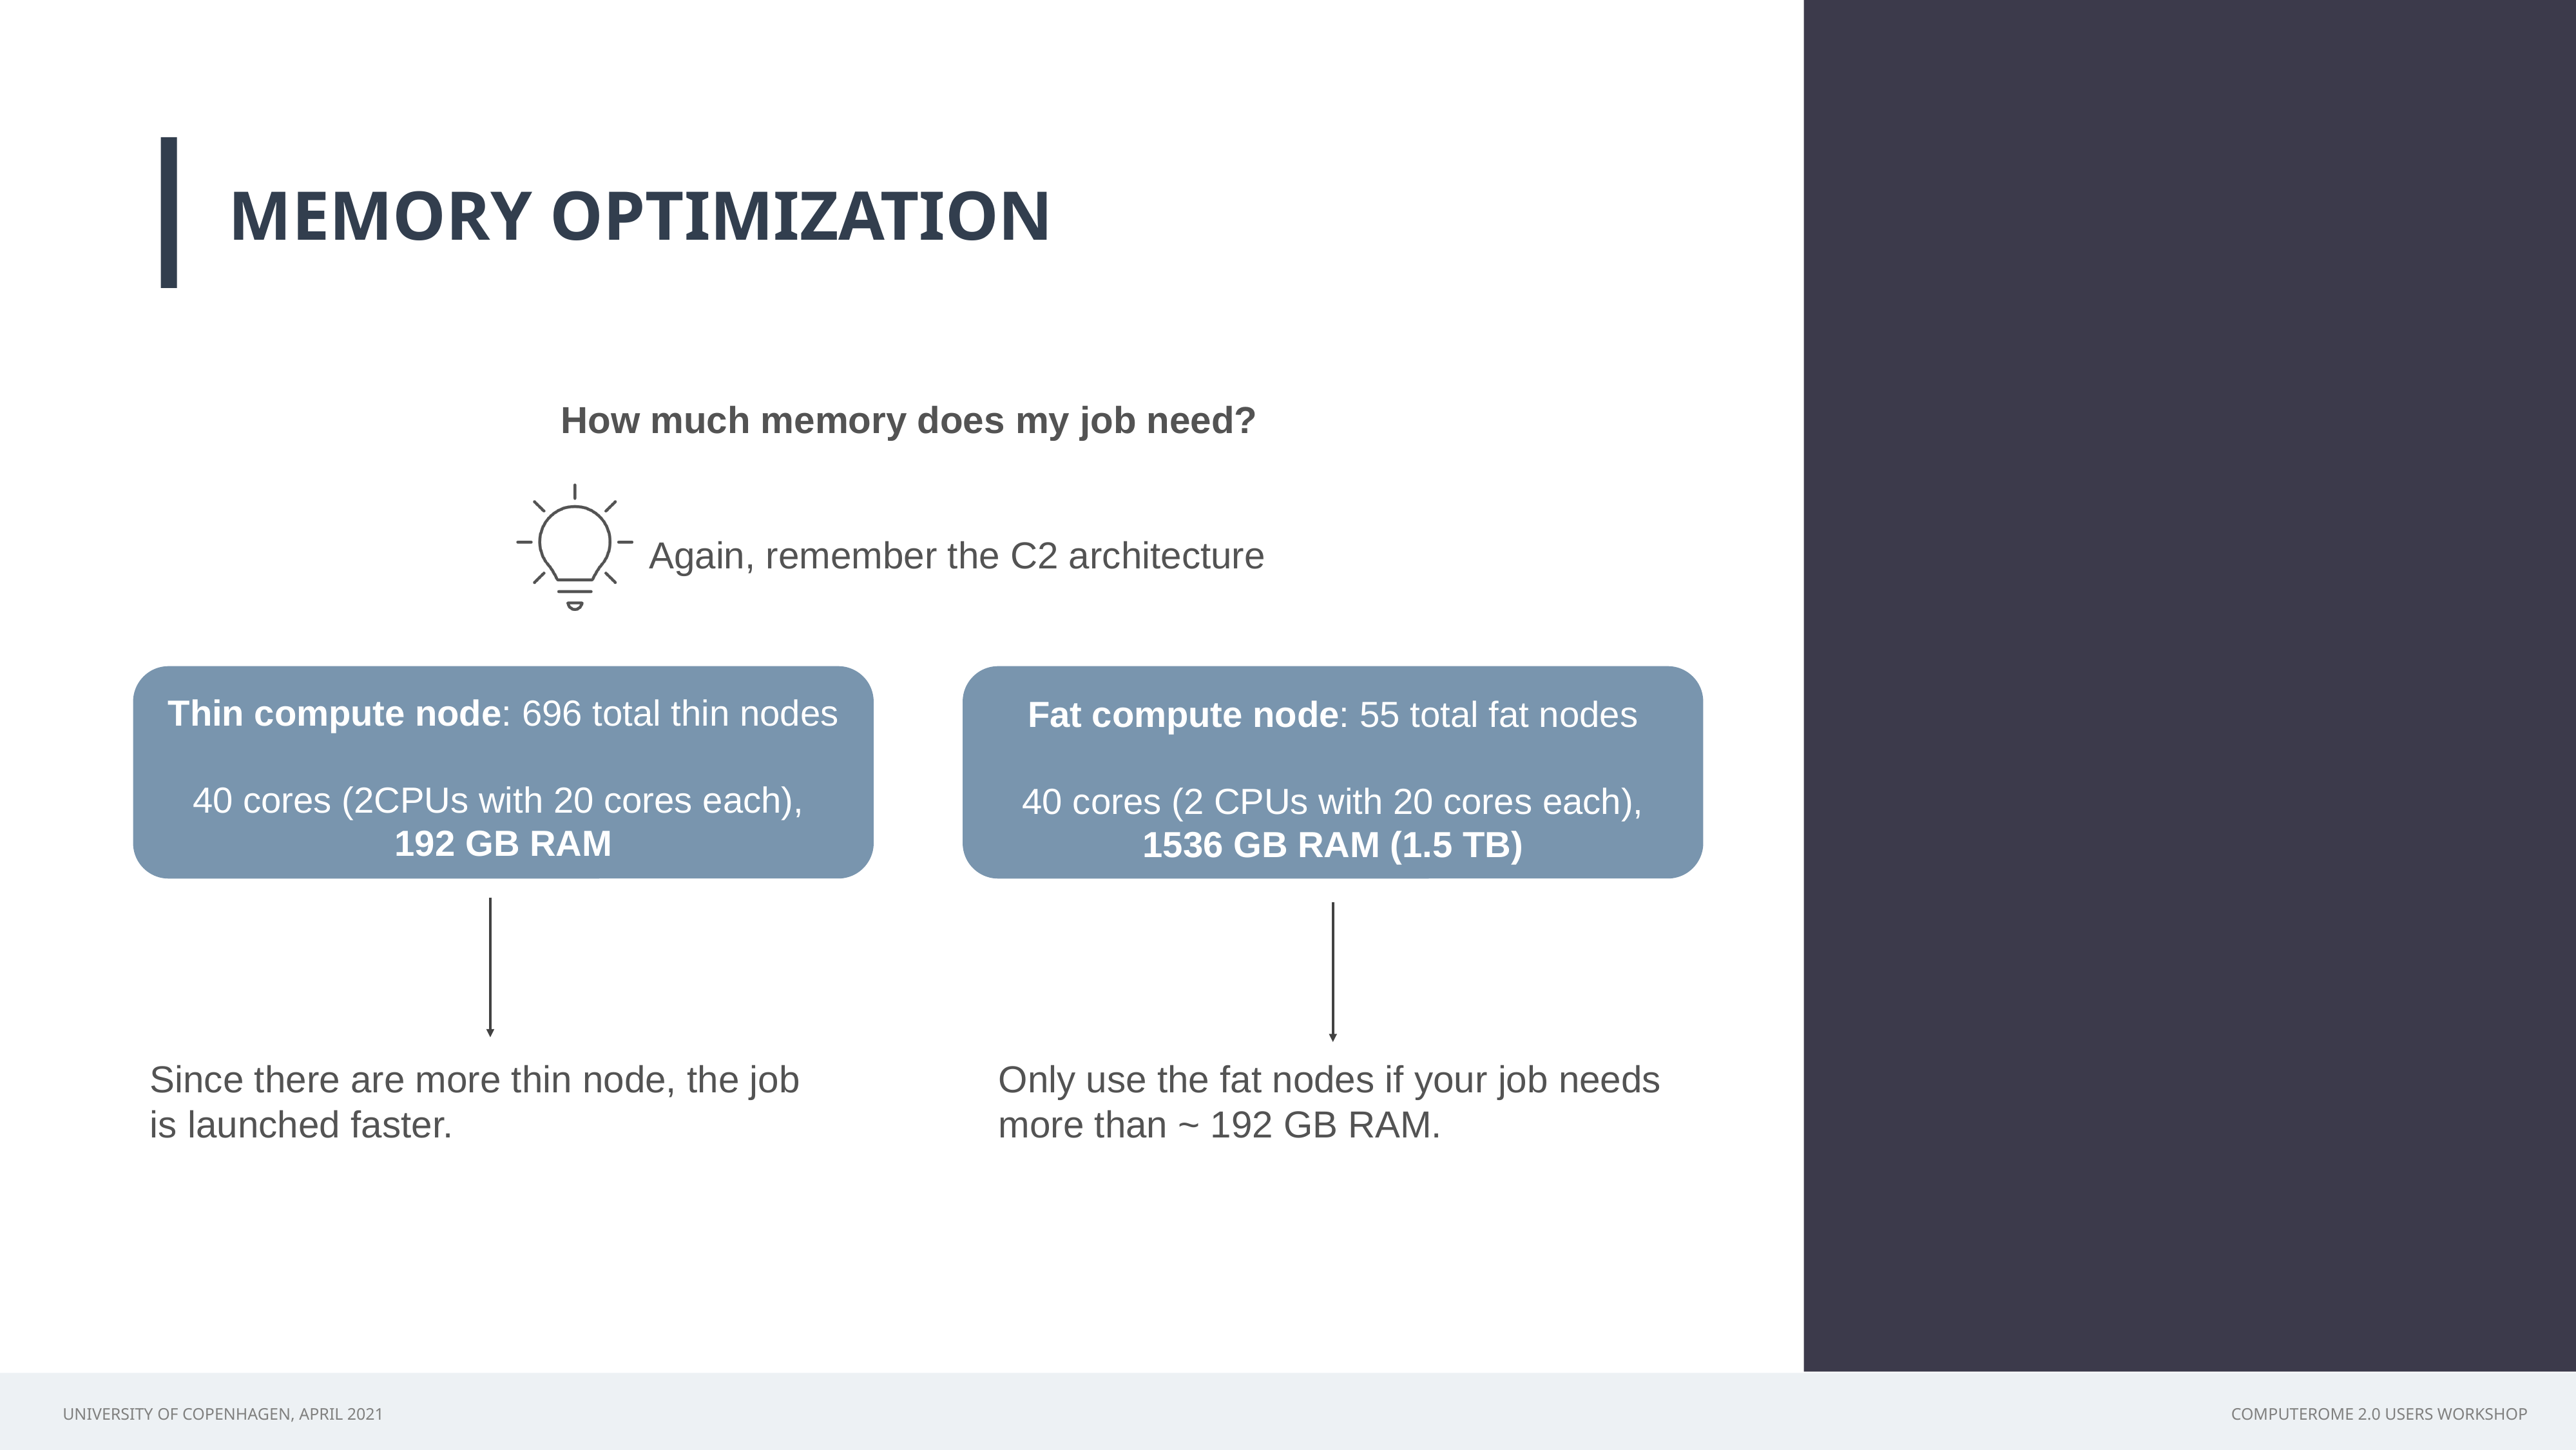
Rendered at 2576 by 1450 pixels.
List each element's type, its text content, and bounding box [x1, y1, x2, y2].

text_box Since there are more thin node, the job is launched faster. [145, 1050, 836, 1150]
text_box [962, 666, 1704, 879]
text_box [160, 137, 1410, 289]
text_box How much memory does my job need? Again, remember the C2 architecture [88, 390, 1731, 581]
text_box [486, 897, 495, 1038]
text_box [1329, 902, 1337, 1042]
picture [505, 478, 645, 618]
text_box Only use the fat nodes if your job needs more than ~ 192 GB RAM. [994, 1050, 1684, 1150]
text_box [133, 666, 874, 879]
text_box [1803, 0, 2576, 1372]
